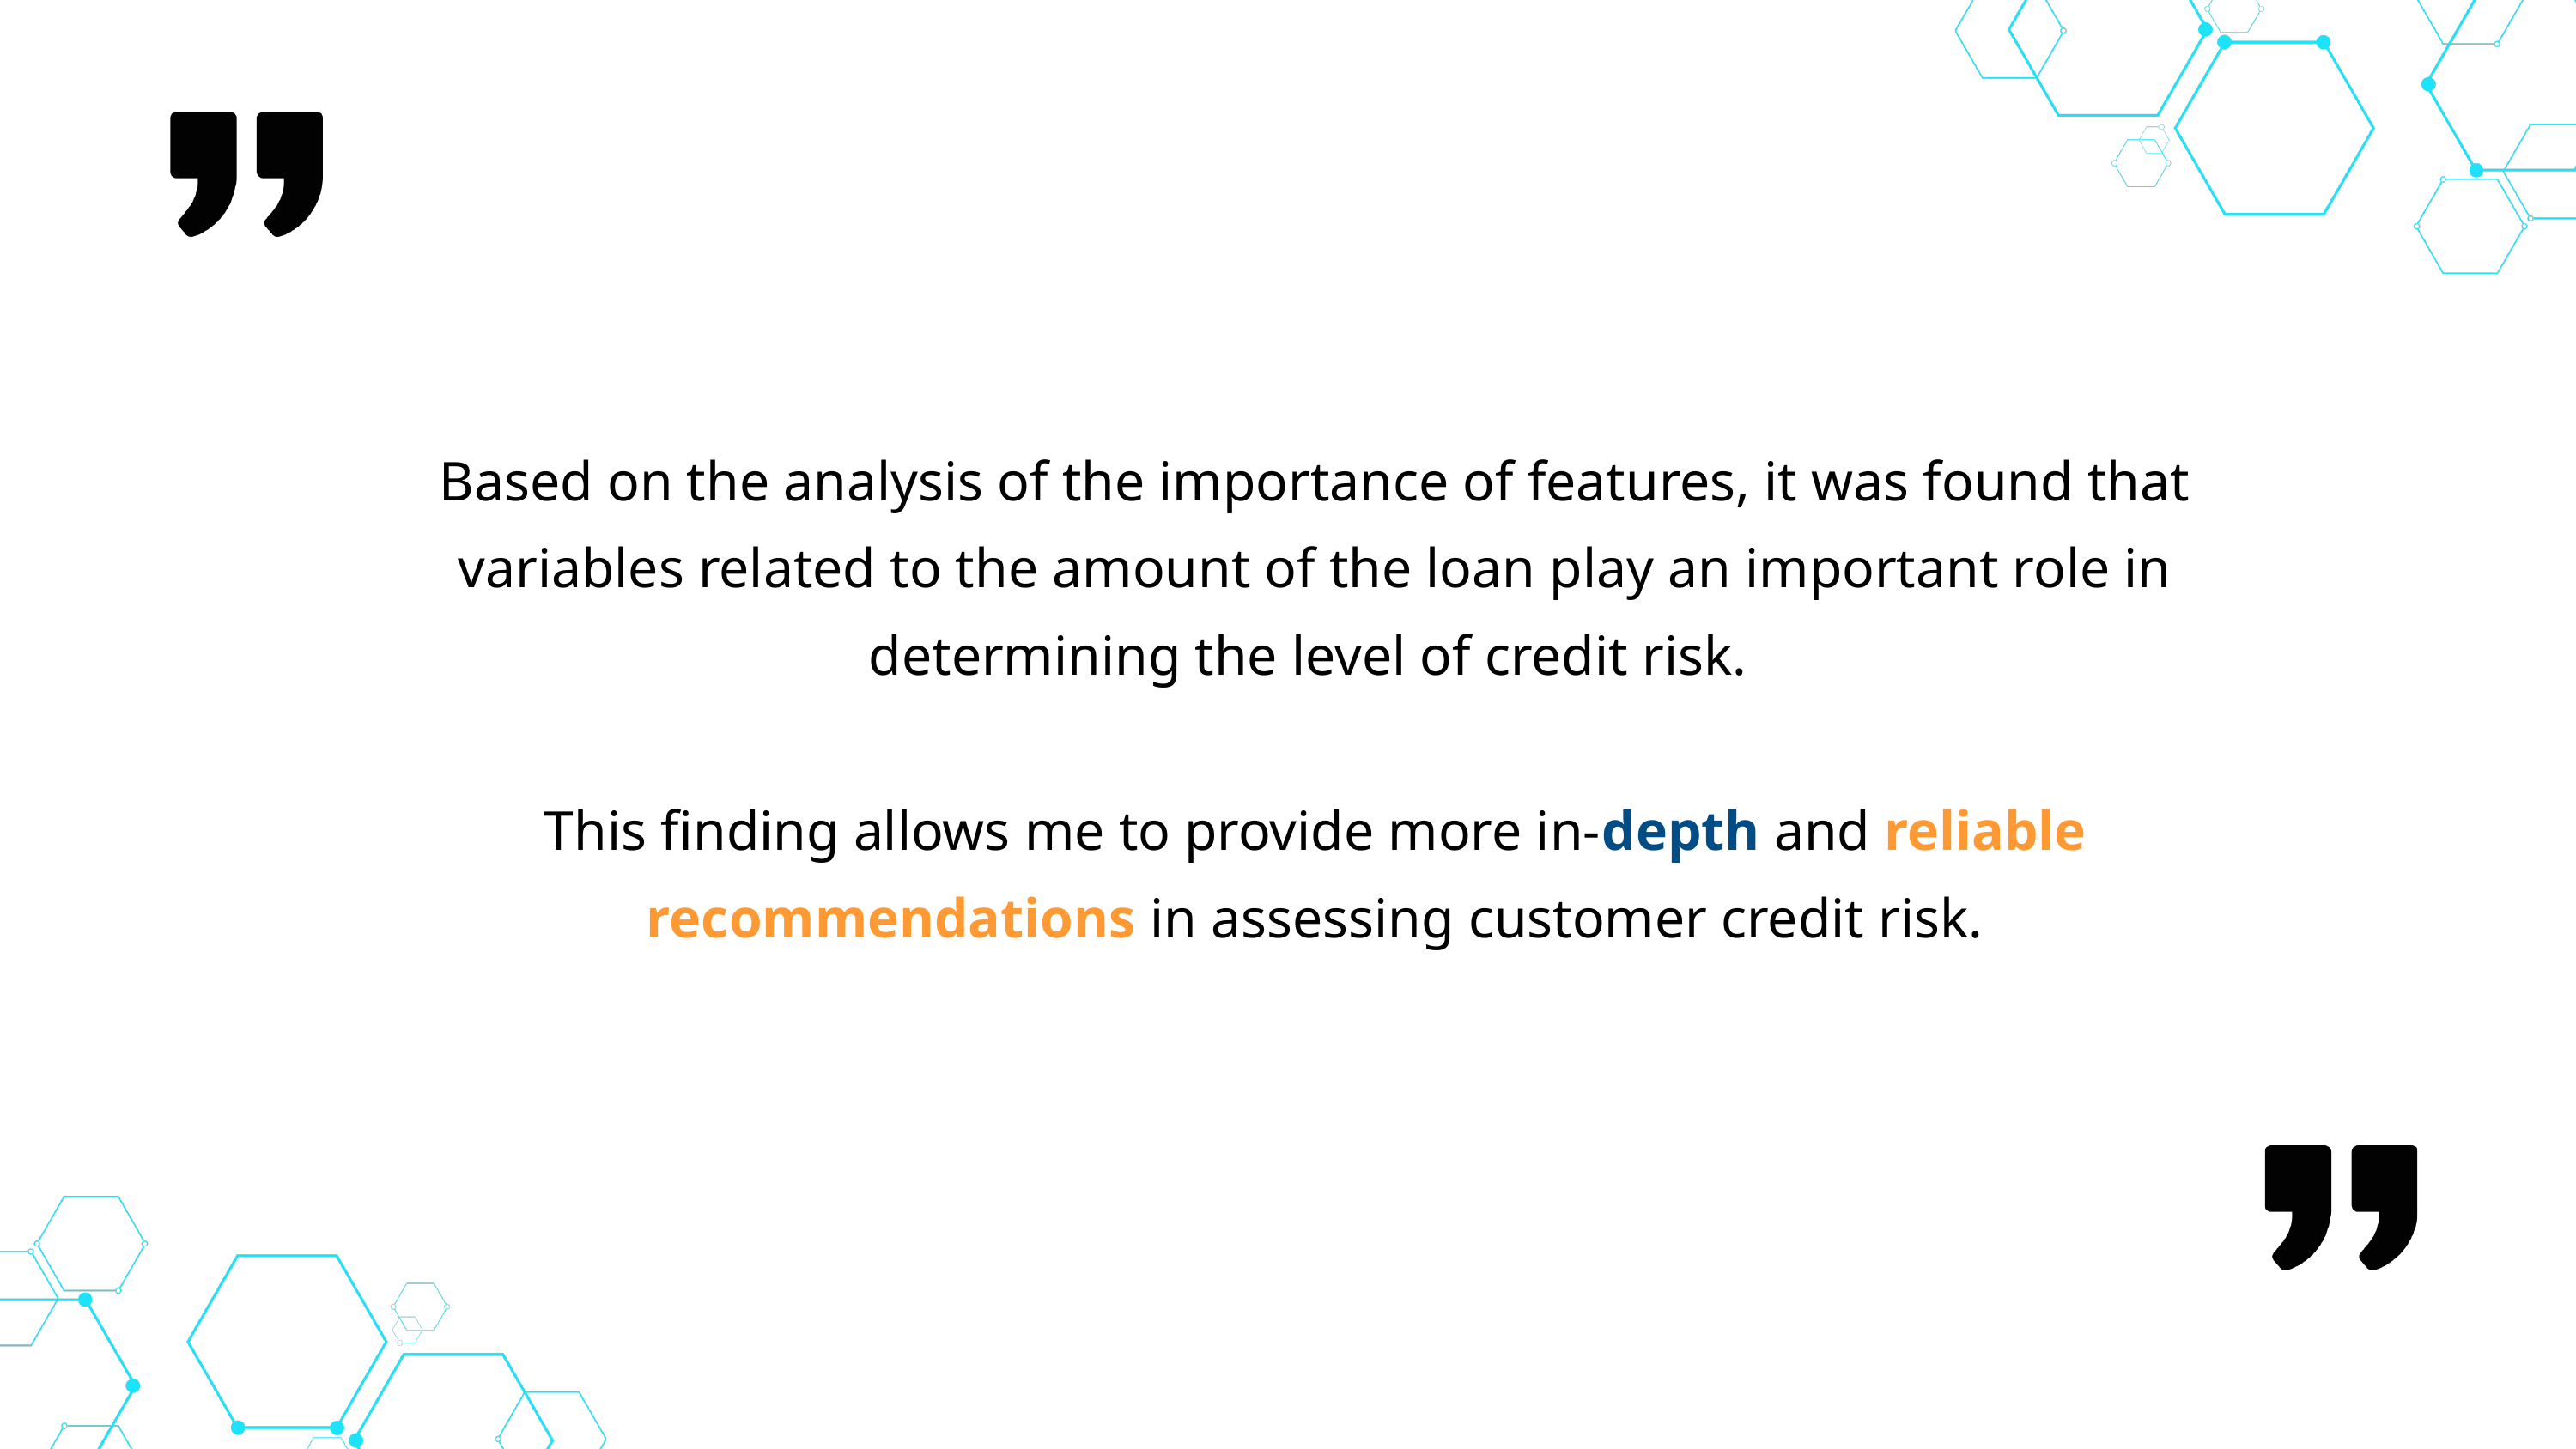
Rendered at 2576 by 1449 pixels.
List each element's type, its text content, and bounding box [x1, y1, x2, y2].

text_box Based on the analysis of the importance of features, it was found that variables related to the amount of the loan play an important role in determining the level of credit risk. This finding allows me to provide more in-depth and reliable recommendations in assessing customer credit risk. [322, 423, 2309, 949]
text_box [170, 112, 323, 237]
text_box [0, 1196, 607, 1449]
text_box [1954, 0, 2576, 274]
text_box [2264, 1145, 2418, 1270]
